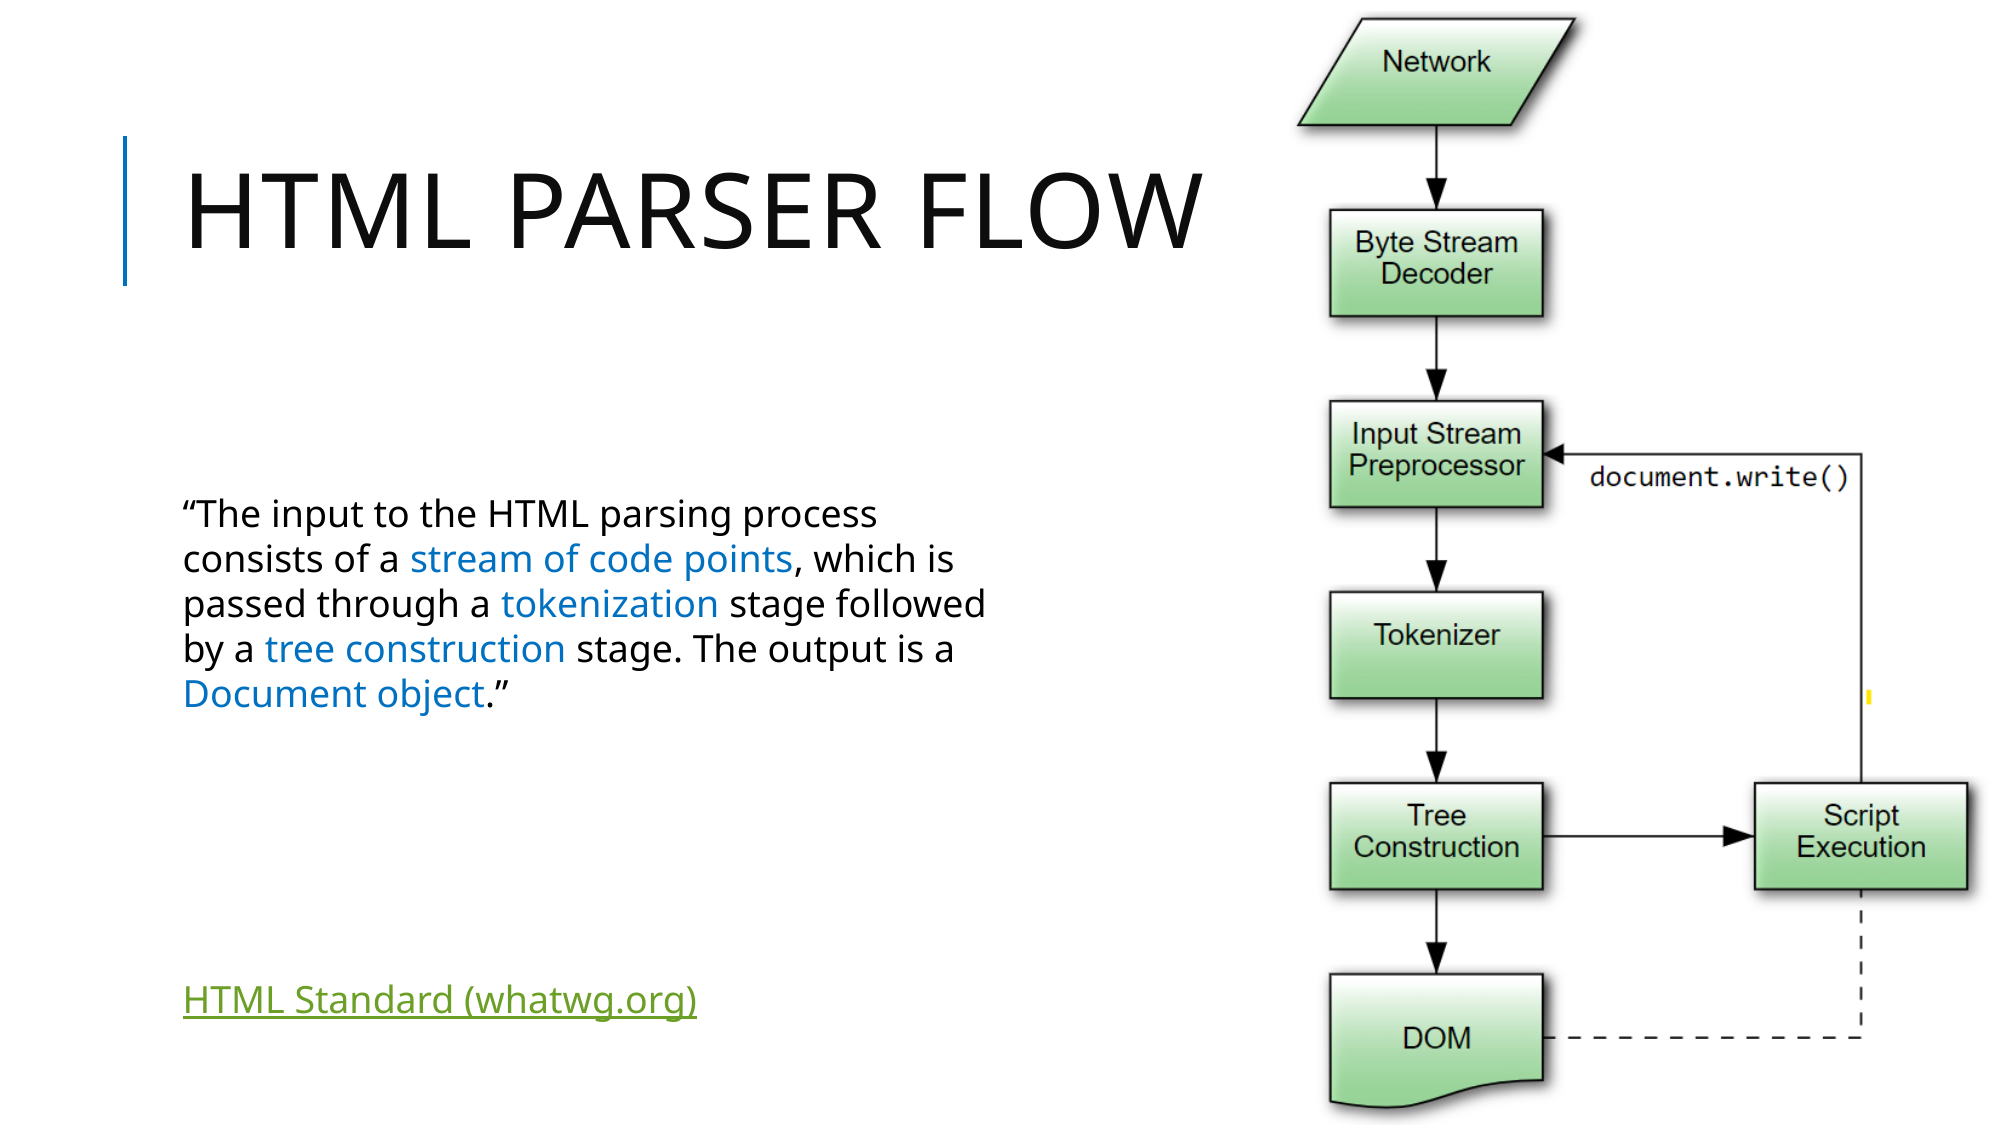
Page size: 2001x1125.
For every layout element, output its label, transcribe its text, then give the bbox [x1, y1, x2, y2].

title html parser flow [168, 96, 1239, 342]
text_box HTML Standard (whatwg.org) [168, 968, 1168, 1035]
text_box “The input to the HTML parsing process consists of a stream of code points, which is passed through a tokenization stage followed by a tree construction stage. The output is a Document object.” [168, 482, 1028, 723]
picture [1246, 0, 2000, 1125]
